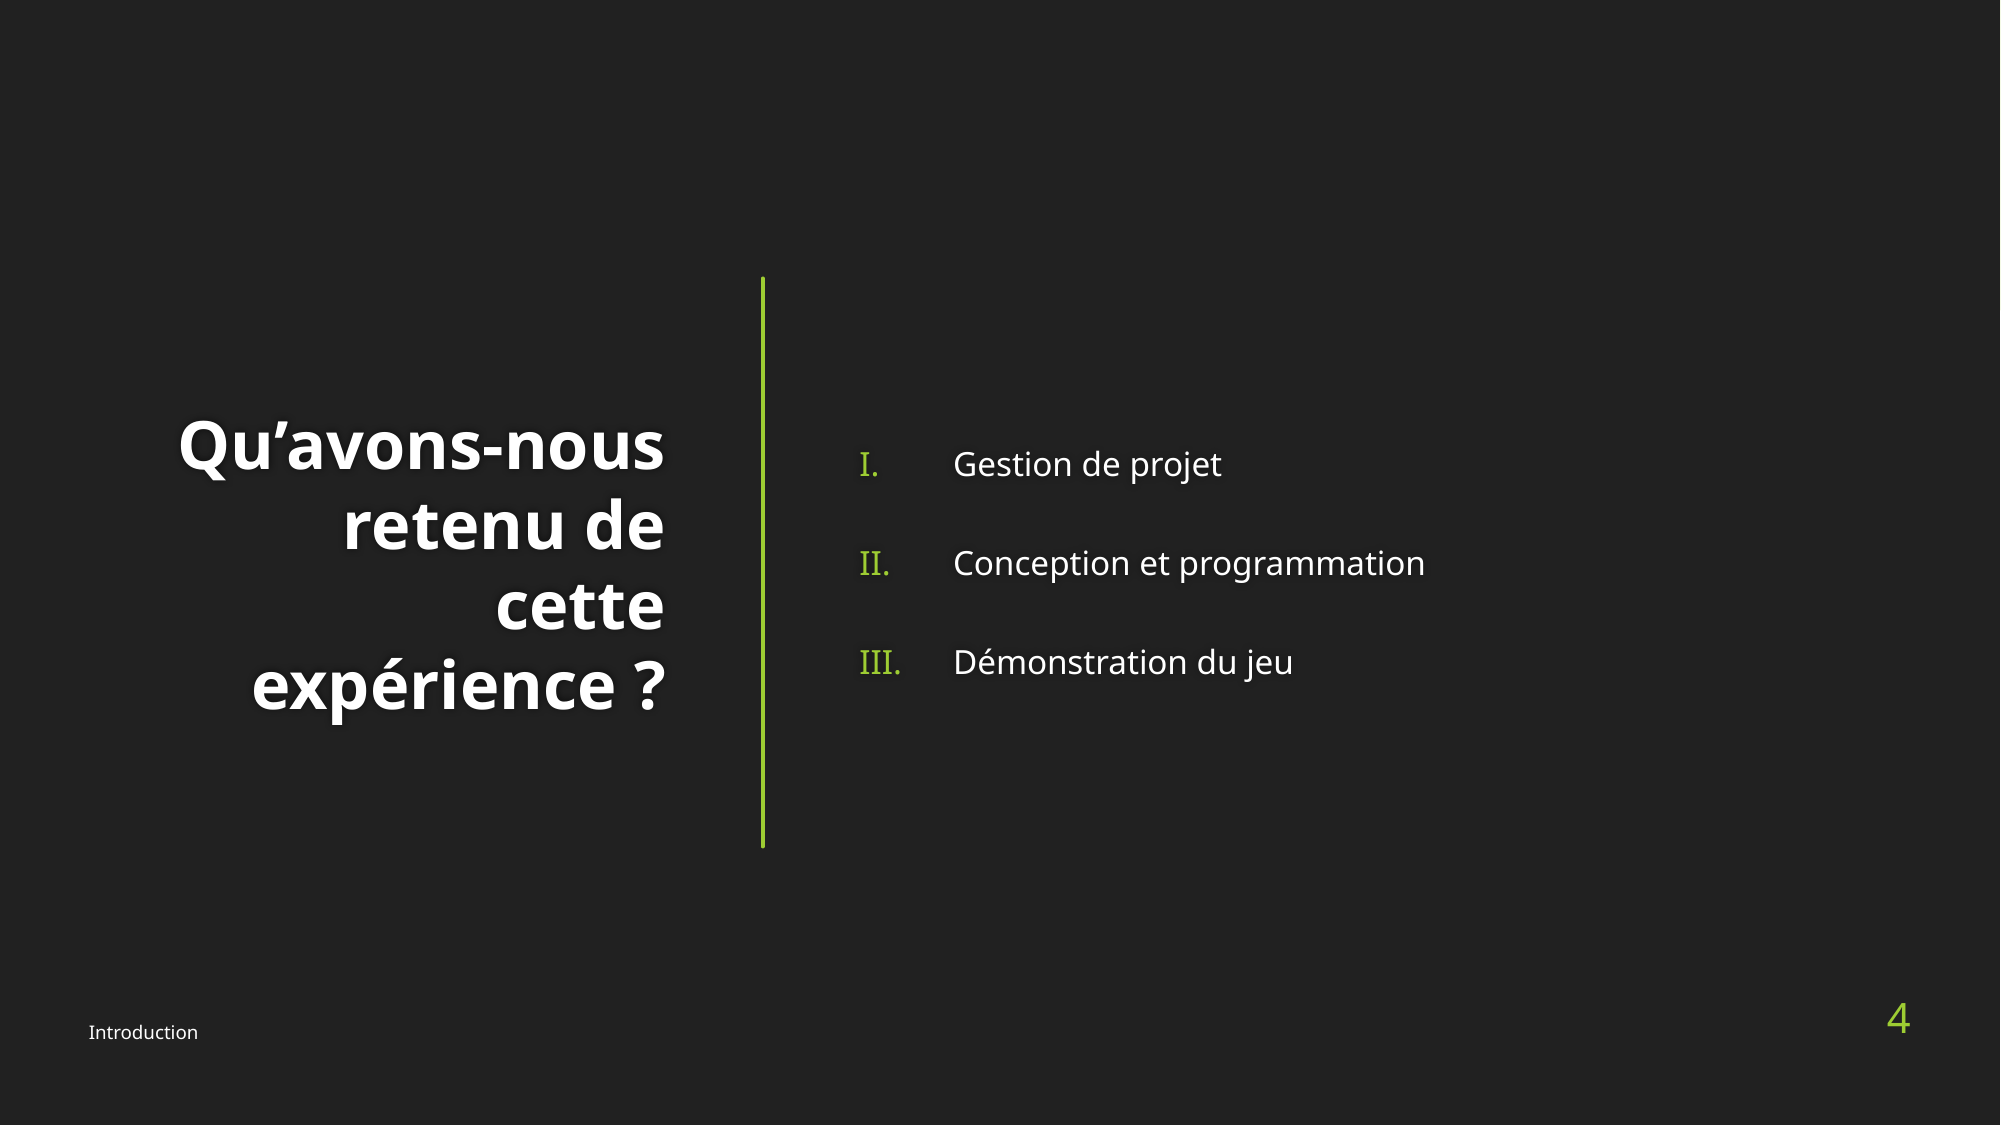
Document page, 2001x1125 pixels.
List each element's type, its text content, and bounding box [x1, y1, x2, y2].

slide_number 4 [1751, 970, 1926, 1051]
footer Introduction [74, 991, 1493, 1051]
list Gestion de projet Conception et programmation Démonstration du jeu [844, 199, 1842, 926]
title Qu’avons-nous retenu de cette expérience ? [158, 199, 682, 926]
text_box [0, 0, 2000, 1125]
